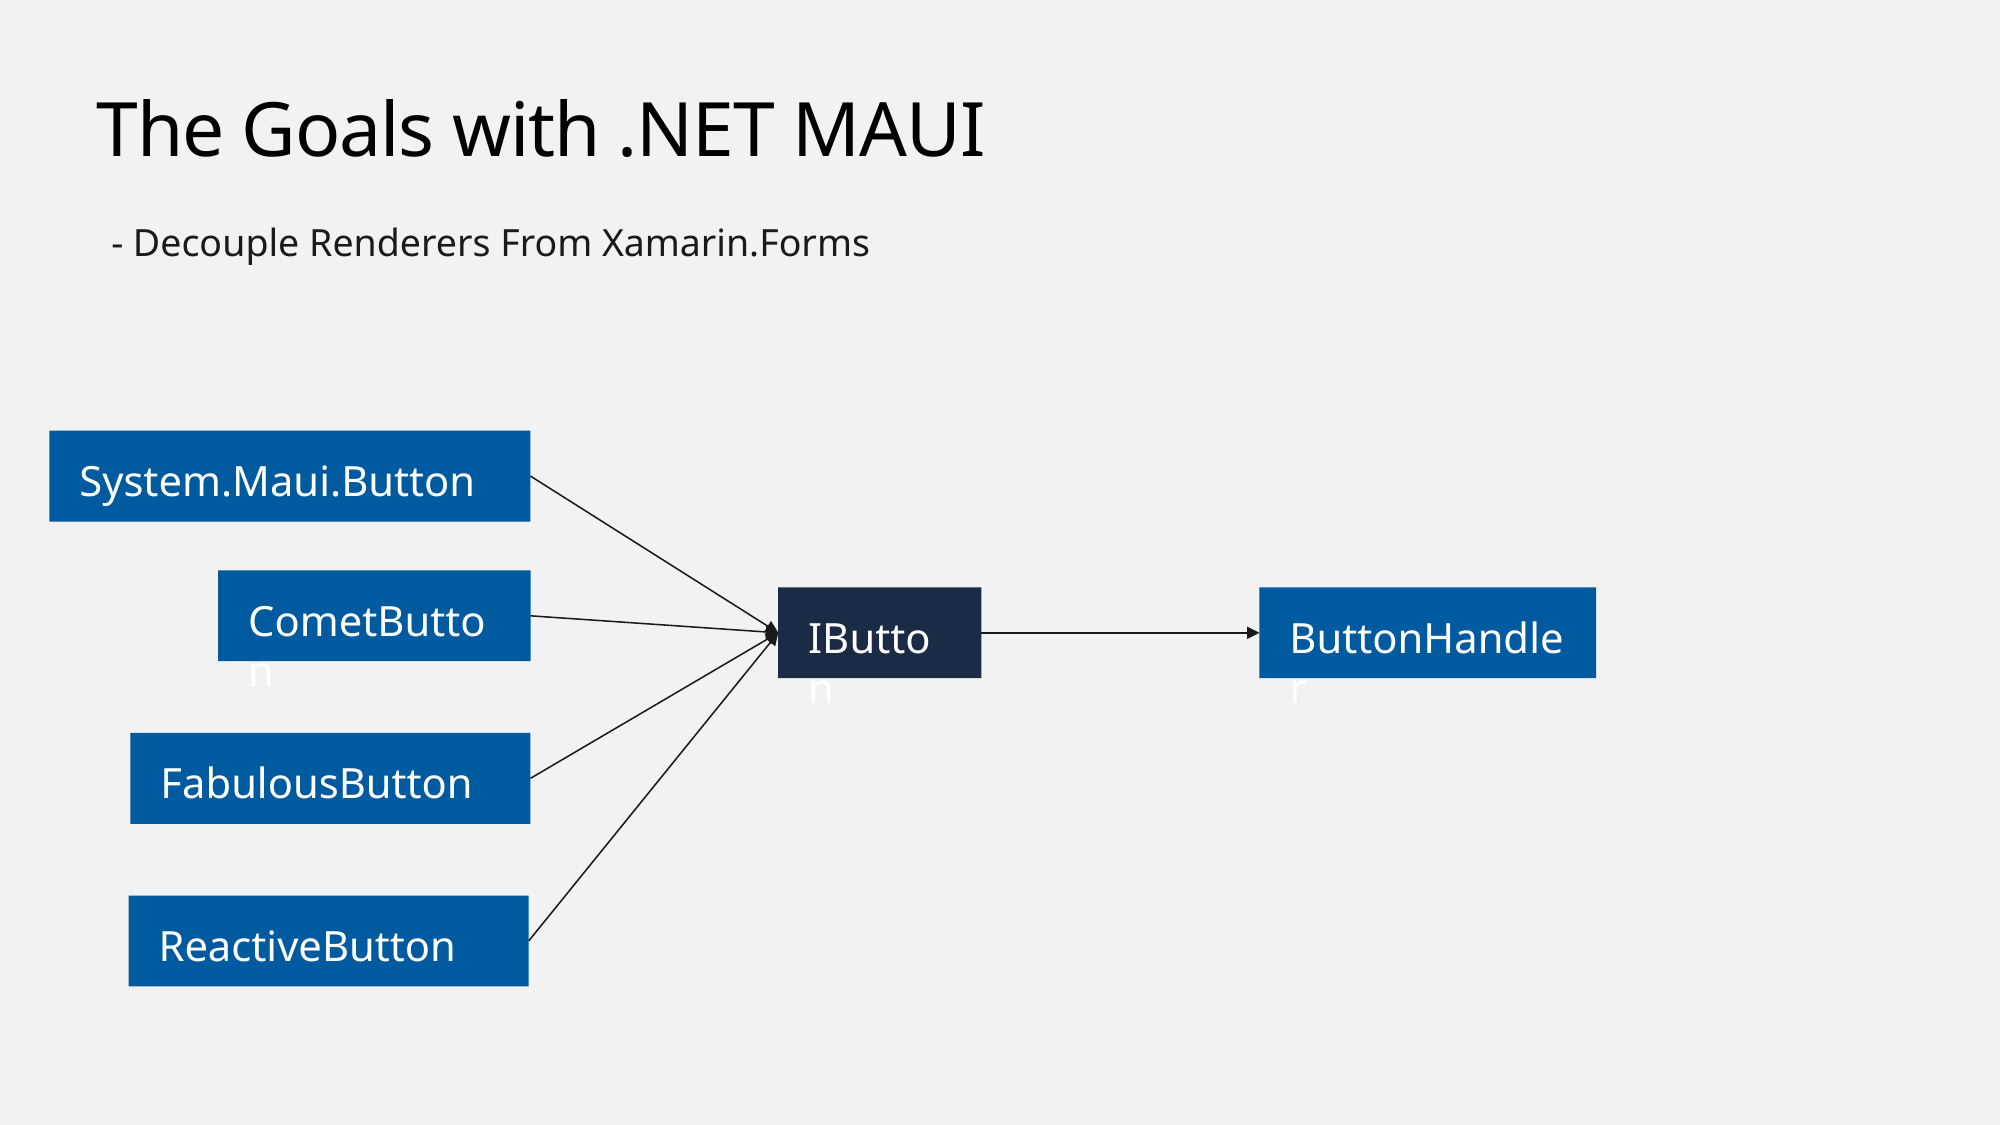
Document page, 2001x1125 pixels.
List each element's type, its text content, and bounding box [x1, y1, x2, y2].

text_box - Decouple Renderers From Xamarin.Forms [96, 211, 1180, 272]
text_box FabulousButton [130, 732, 528, 824]
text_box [530, 475, 779, 615]
text_box CometButton [218, 570, 530, 662]
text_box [530, 615, 779, 632]
text_box System.Maui.Button [49, 430, 531, 522]
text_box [528, 632, 779, 942]
text_box IButton [779, 587, 982, 679]
title The Goals with .NET MAUI [96, 81, 1904, 173]
text_box ButtonHandler [1259, 587, 1597, 679]
text_box ReactiveButton [128, 895, 529, 987]
